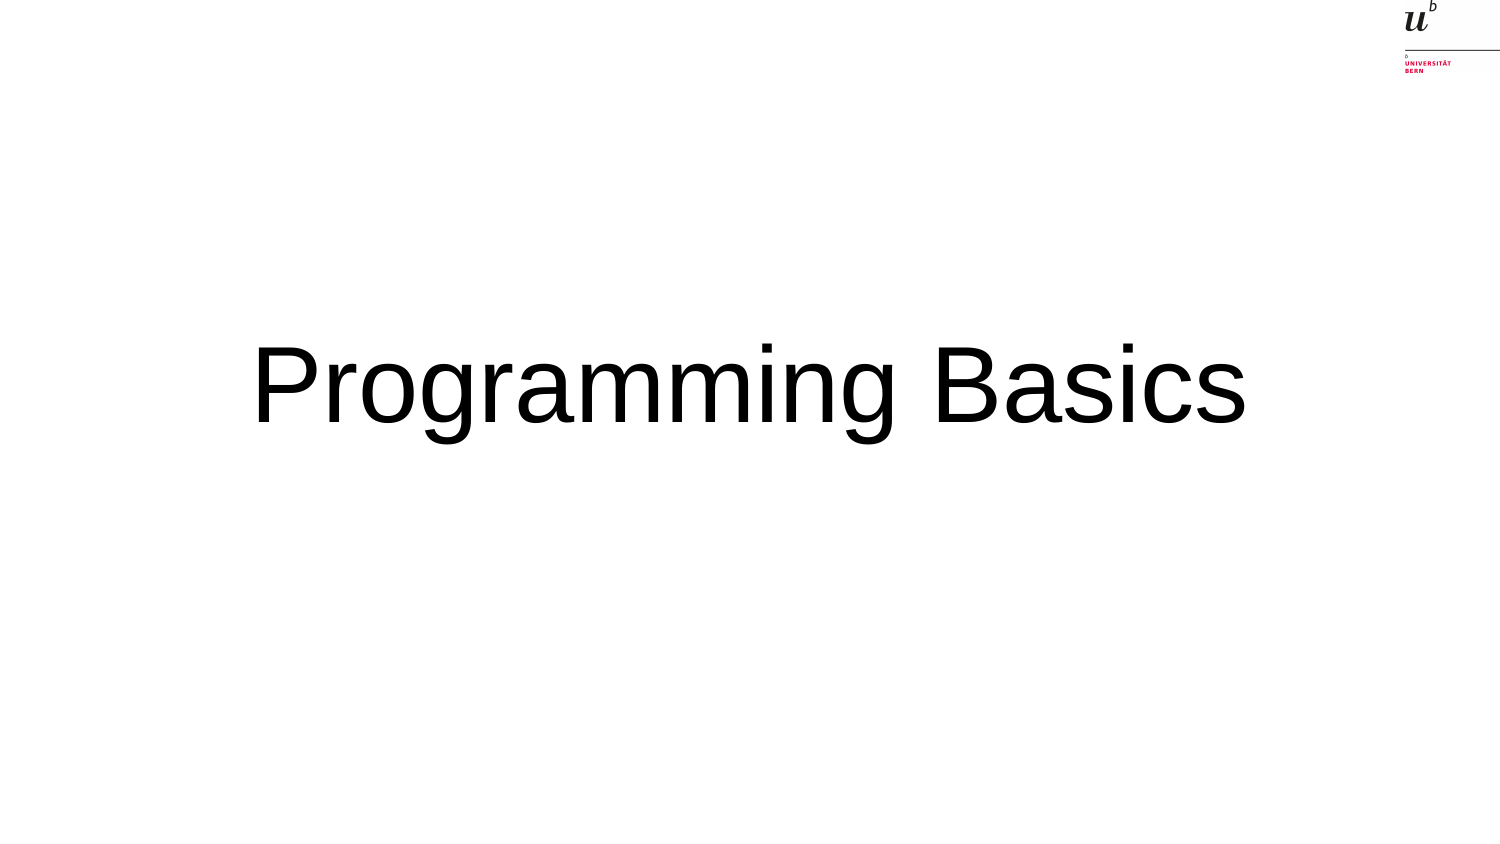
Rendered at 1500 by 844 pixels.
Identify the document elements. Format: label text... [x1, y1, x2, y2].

title Programming Basics [51, 122, 1449, 459]
picture [1405, 0, 1500, 73]
